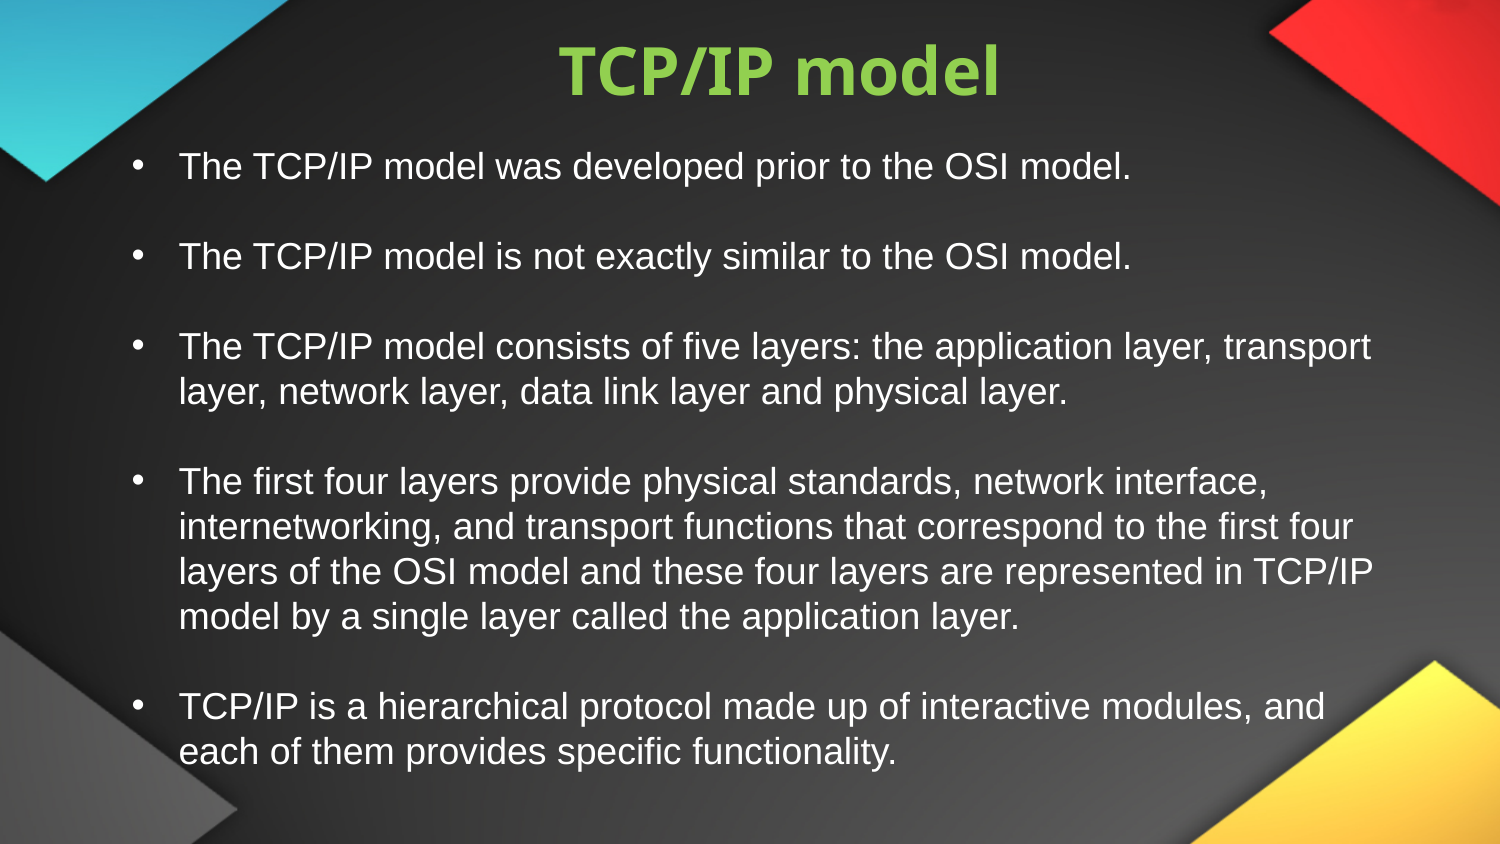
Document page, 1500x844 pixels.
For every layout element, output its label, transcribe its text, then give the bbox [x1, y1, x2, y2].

text_box The TCP/IP model was developed prior to the OSI model. The TCP/IP model is not exactly similar to the OSI model. The TCP/IP model consists of five layers: the application layer, transport layer, network layer, data link layer and physical layer. The first four layers provide physical standards, network interface, internetworking, and transport functions that correspond to the first four layers of the OSI model and these four layers are represented in TCP/IP model by a single layer called the application layer. TCP/IP is a hierarchical protocol made up of interactive modules, and each of them provides specific functionality. [116, 134, 1404, 779]
text_box TCP/IP model [544, 20, 1017, 116]
picture [0, 0, 1500, 844]
